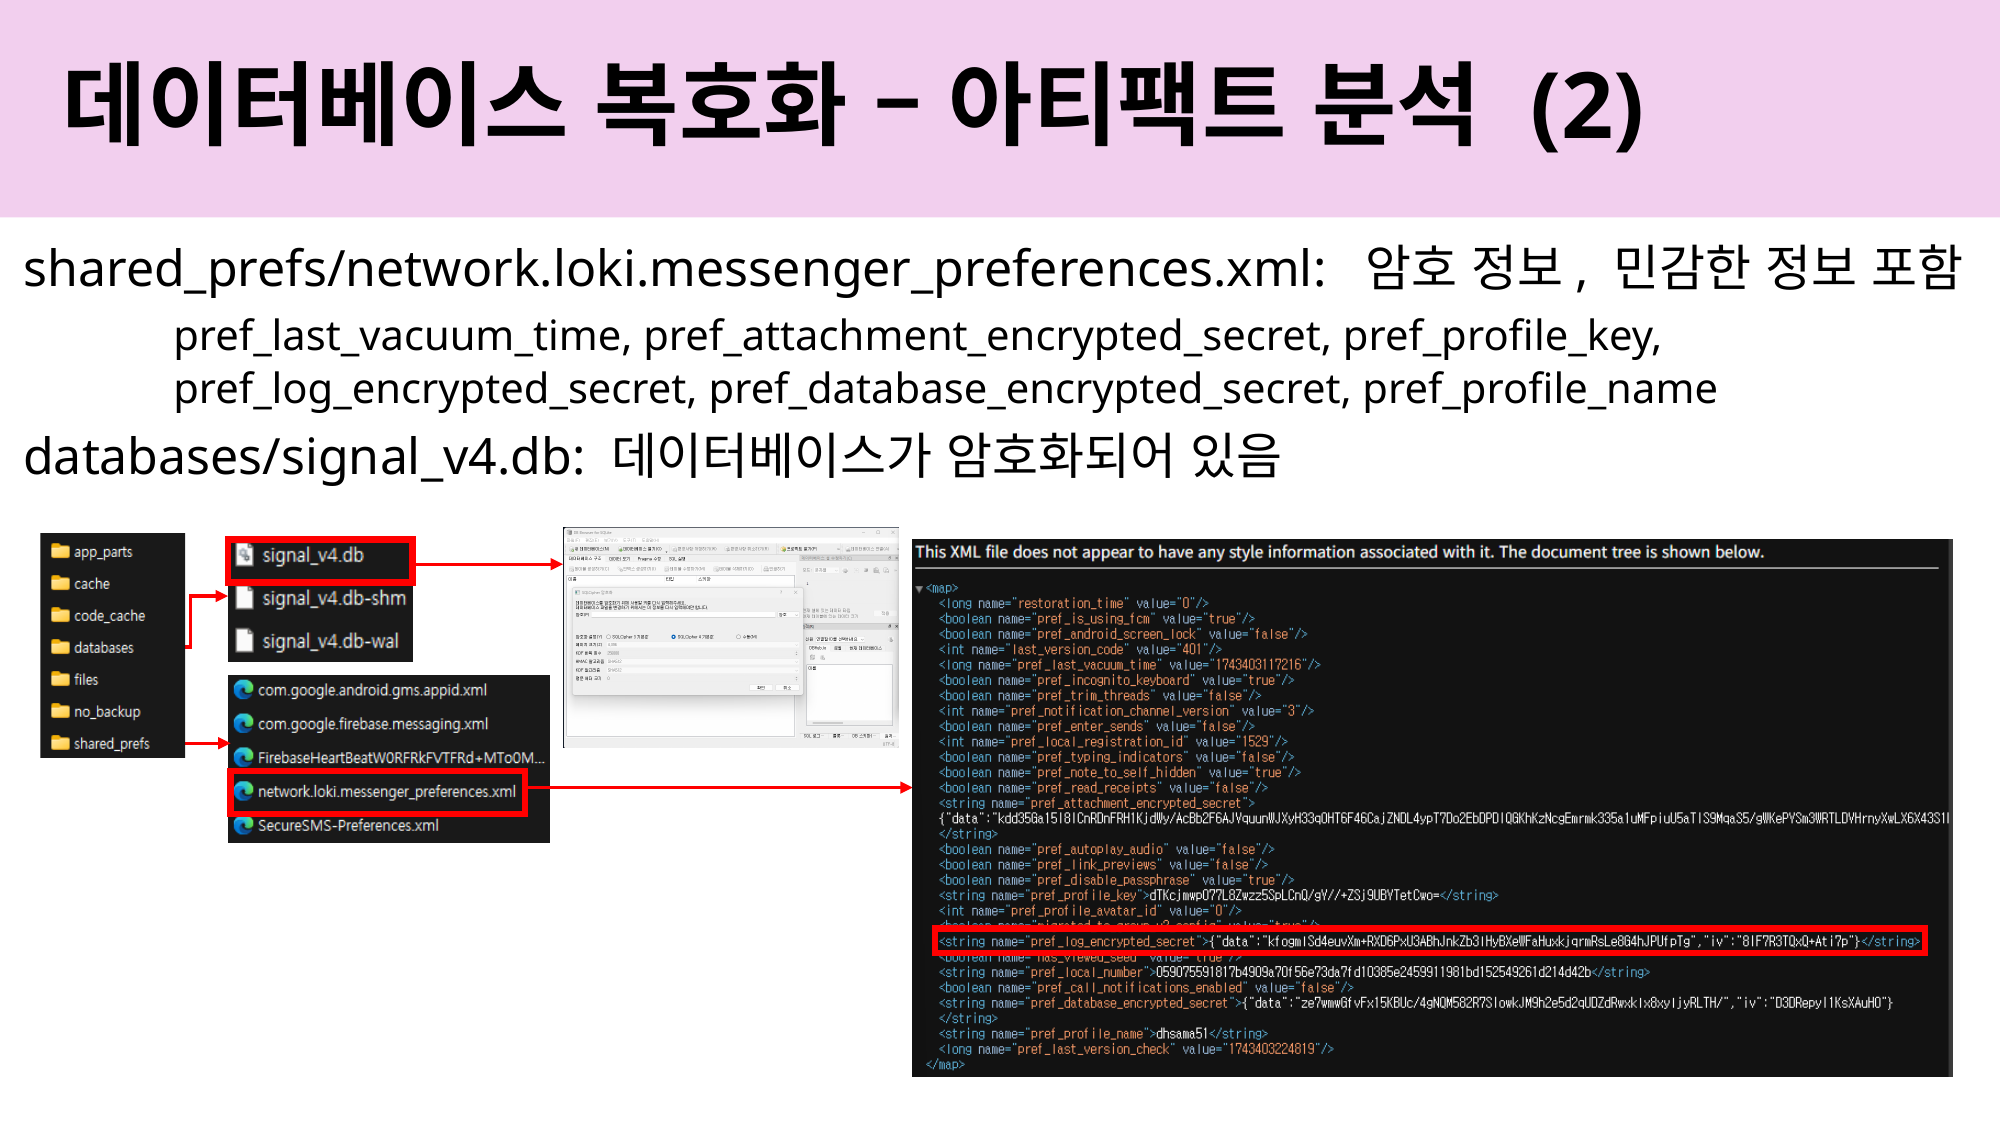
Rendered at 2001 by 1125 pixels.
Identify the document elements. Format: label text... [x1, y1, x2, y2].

text_box shared_prefs/network.loki.messenger_preferences.xml: 암호 정보, 민감한 정보 포함 pref_last_vacuum_time, pref_attachment_encrypted_secret, pref_profile_key, pref_log_encrypted_secret, pref_database_encrypted_secret, pref_profile_name databases/signal_v4.db: 데이터베이스가 암호화되어 있음 [8, 229, 1979, 492]
picture [227, 674, 550, 843]
text_box [0, 0, 1725, 218]
picture [912, 538, 1953, 1078]
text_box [186, 595, 229, 648]
picture [39, 532, 186, 759]
picture [562, 526, 900, 748]
picture [227, 536, 413, 663]
text_box [0, 0, 2000, 219]
